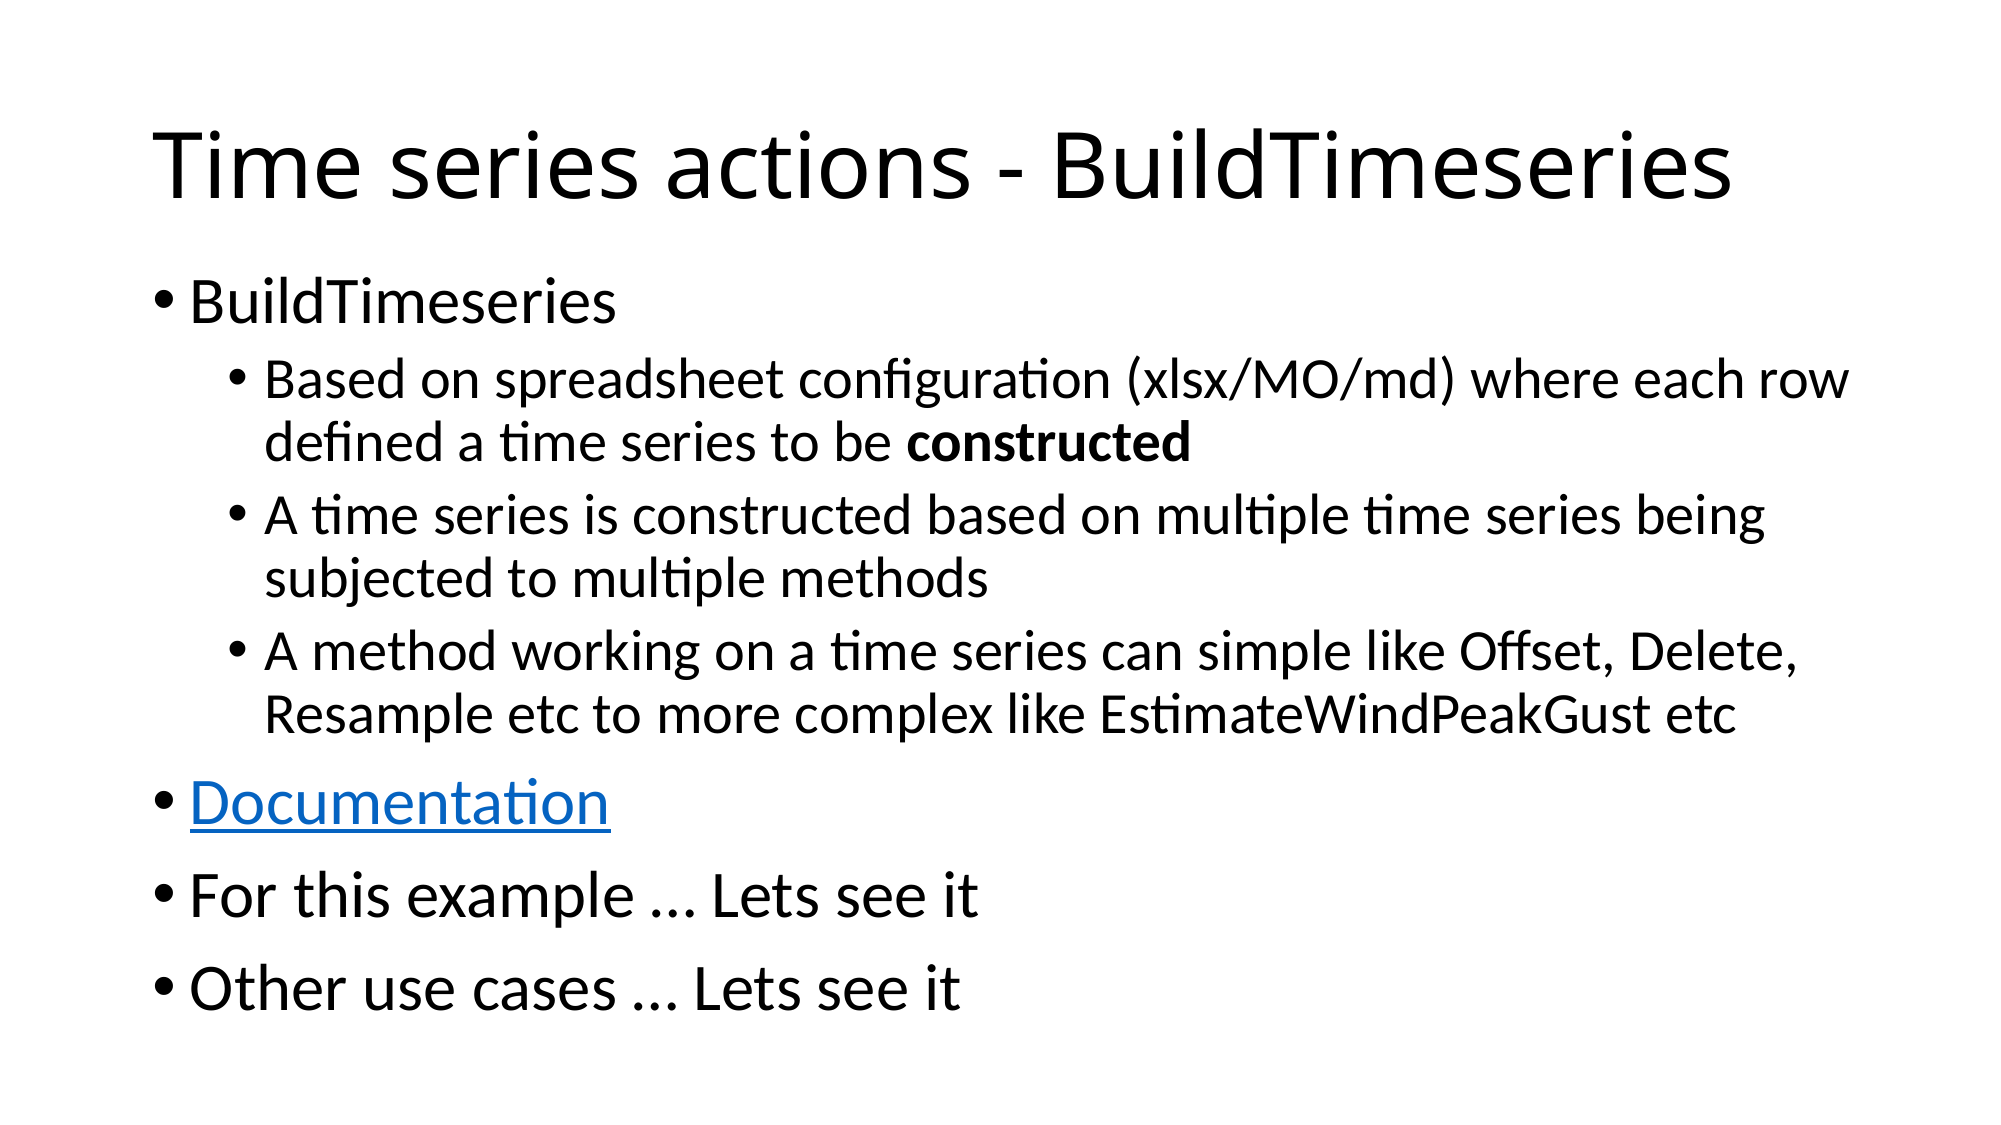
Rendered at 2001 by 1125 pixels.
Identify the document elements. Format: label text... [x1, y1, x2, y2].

text_box BuildTimeseries Based on spreadsheet configuration (xlsx/MO/md) where each row defined a time series to be constructed A time series is constructed based on multiple time series being subjected to multiple methods A method working on a time series can simple like Offset, Delete, Resample etc to more complex like EstimateWindPeakGust etc Documentation For this example … Lets see it Other use cases … Lets see it [137, 258, 1904, 1073]
title Time series actions - BuildTimeseries [137, 59, 1863, 258]
